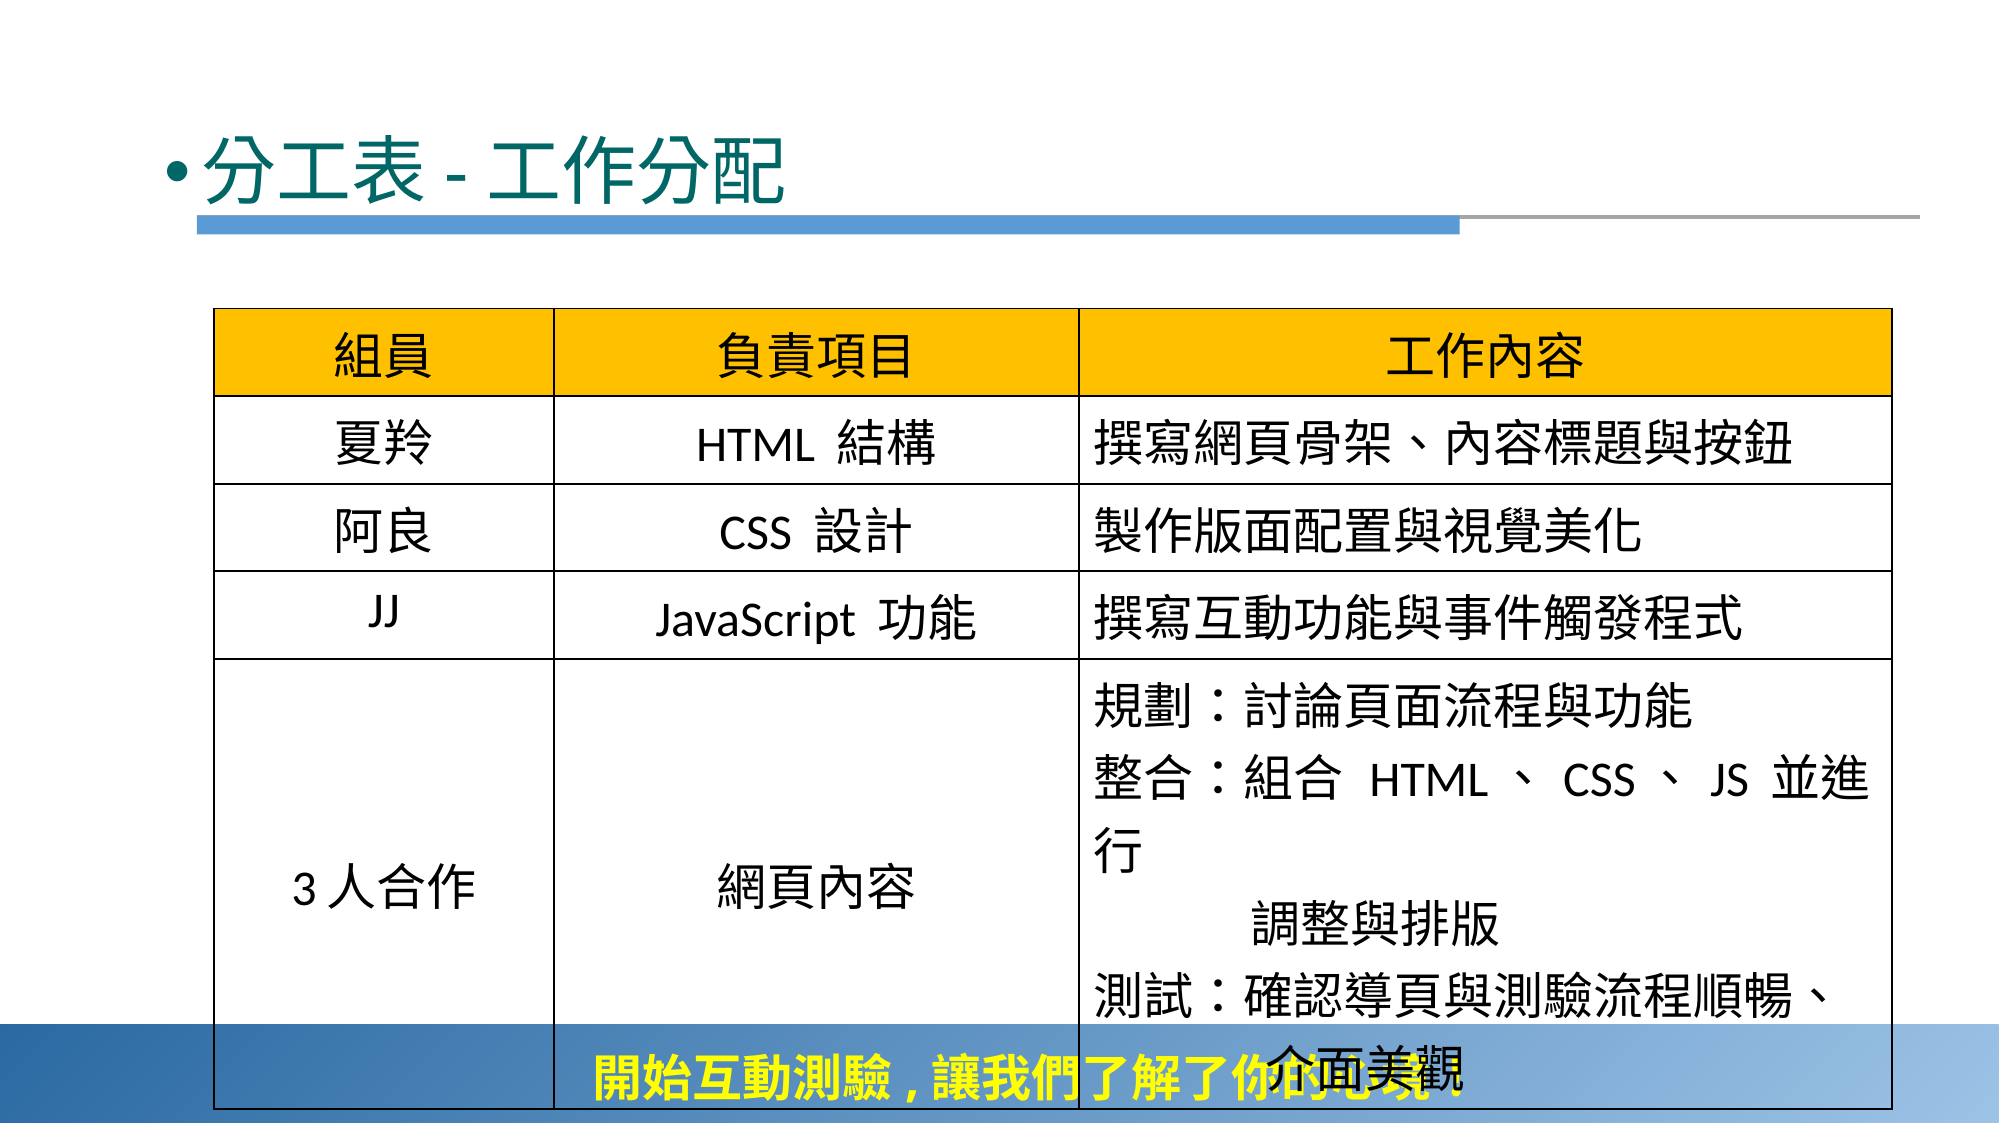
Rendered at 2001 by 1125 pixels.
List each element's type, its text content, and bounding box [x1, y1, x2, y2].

table_header 工作內容 [1080, 309, 1891, 395]
table_header 負責項目 [555, 309, 1078, 395]
table_cell 3人合作 [215, 660, 553, 1108]
table_cell HTML 結構 [555, 397, 1078, 483]
table_cell JJ [215, 572, 553, 658]
table_cell JavaScript 功能 [555, 572, 1078, 658]
table_cell CSS 設計 [555, 485, 1078, 570]
table_cell 阿良 [215, 485, 553, 570]
table_cell 製作版面配置與視覺美化 [1080, 485, 1891, 570]
table_cell 網頁內容 [555, 660, 1078, 1108]
text_box [196, 247, 1893, 970]
table_cell 撰寫互動功能與事件觸發程式 [1080, 572, 1891, 658]
table_cell 撰寫網頁骨架、內容標題與按鈕 [1080, 397, 1891, 483]
table_cell 夏羚 [215, 397, 553, 483]
table_header 組員 [215, 309, 553, 395]
table_cell 規劃：討論頁面流程與功能 整合：組合 HTML、CSS、JS 並進行 調整與排版 測試：確認導頁與測驗流程順暢、 介面美觀 [1080, 660, 1891, 1108]
text_box 分工表-工作分配 [149, 126, 1568, 209]
